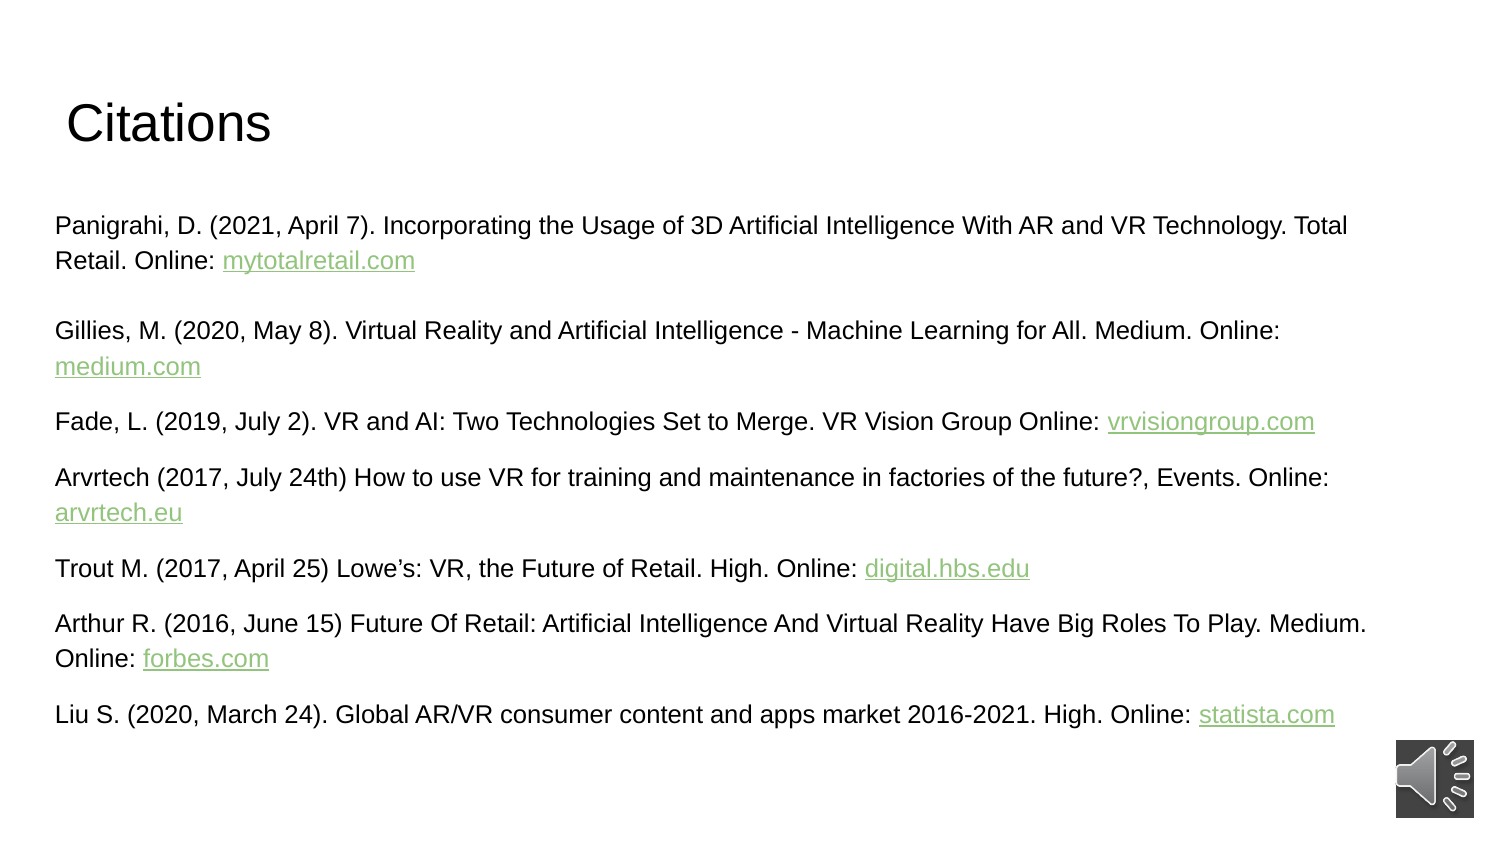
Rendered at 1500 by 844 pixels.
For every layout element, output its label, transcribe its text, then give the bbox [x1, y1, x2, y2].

picture [1394, 738, 1476, 819]
list Panigrahi, D. (2021, April 7). Incorporating the Usage of 3D Artificial Intelligence With AR and VR Technology. Total Retail. Online: mytotalretail.com Gillies, M. (2020, May 8). Virtual Reality and Artificial Intelligence - Machine Learning for All. Medium. Online: medium.com Fade, L. (2019, July 2). VR and AI: Two Technologies Set to Merge. VR Vision Group Online: vrvisiongroup.com Arvrtech (2017, July 24th) How to use VR for training and maintenance in factories of the future?, Events. Online: arvrtech.eu Trout M. (2017, April 25) Lowe’s: VR, the Future of Retail. High. Online: digital.hbs.edu Arthur R. (2016, June 15) Future Of Retail: Artificial Intelligence And Virtual Reality Have Big Roles To Play. Medium. Online: forbes.com Liu S. (2020, March 24). Global AR/VR consumer content and apps market 2016-2021. High. Online: statista.com [40, 189, 1438, 750]
title Citations [51, 72, 1449, 167]
